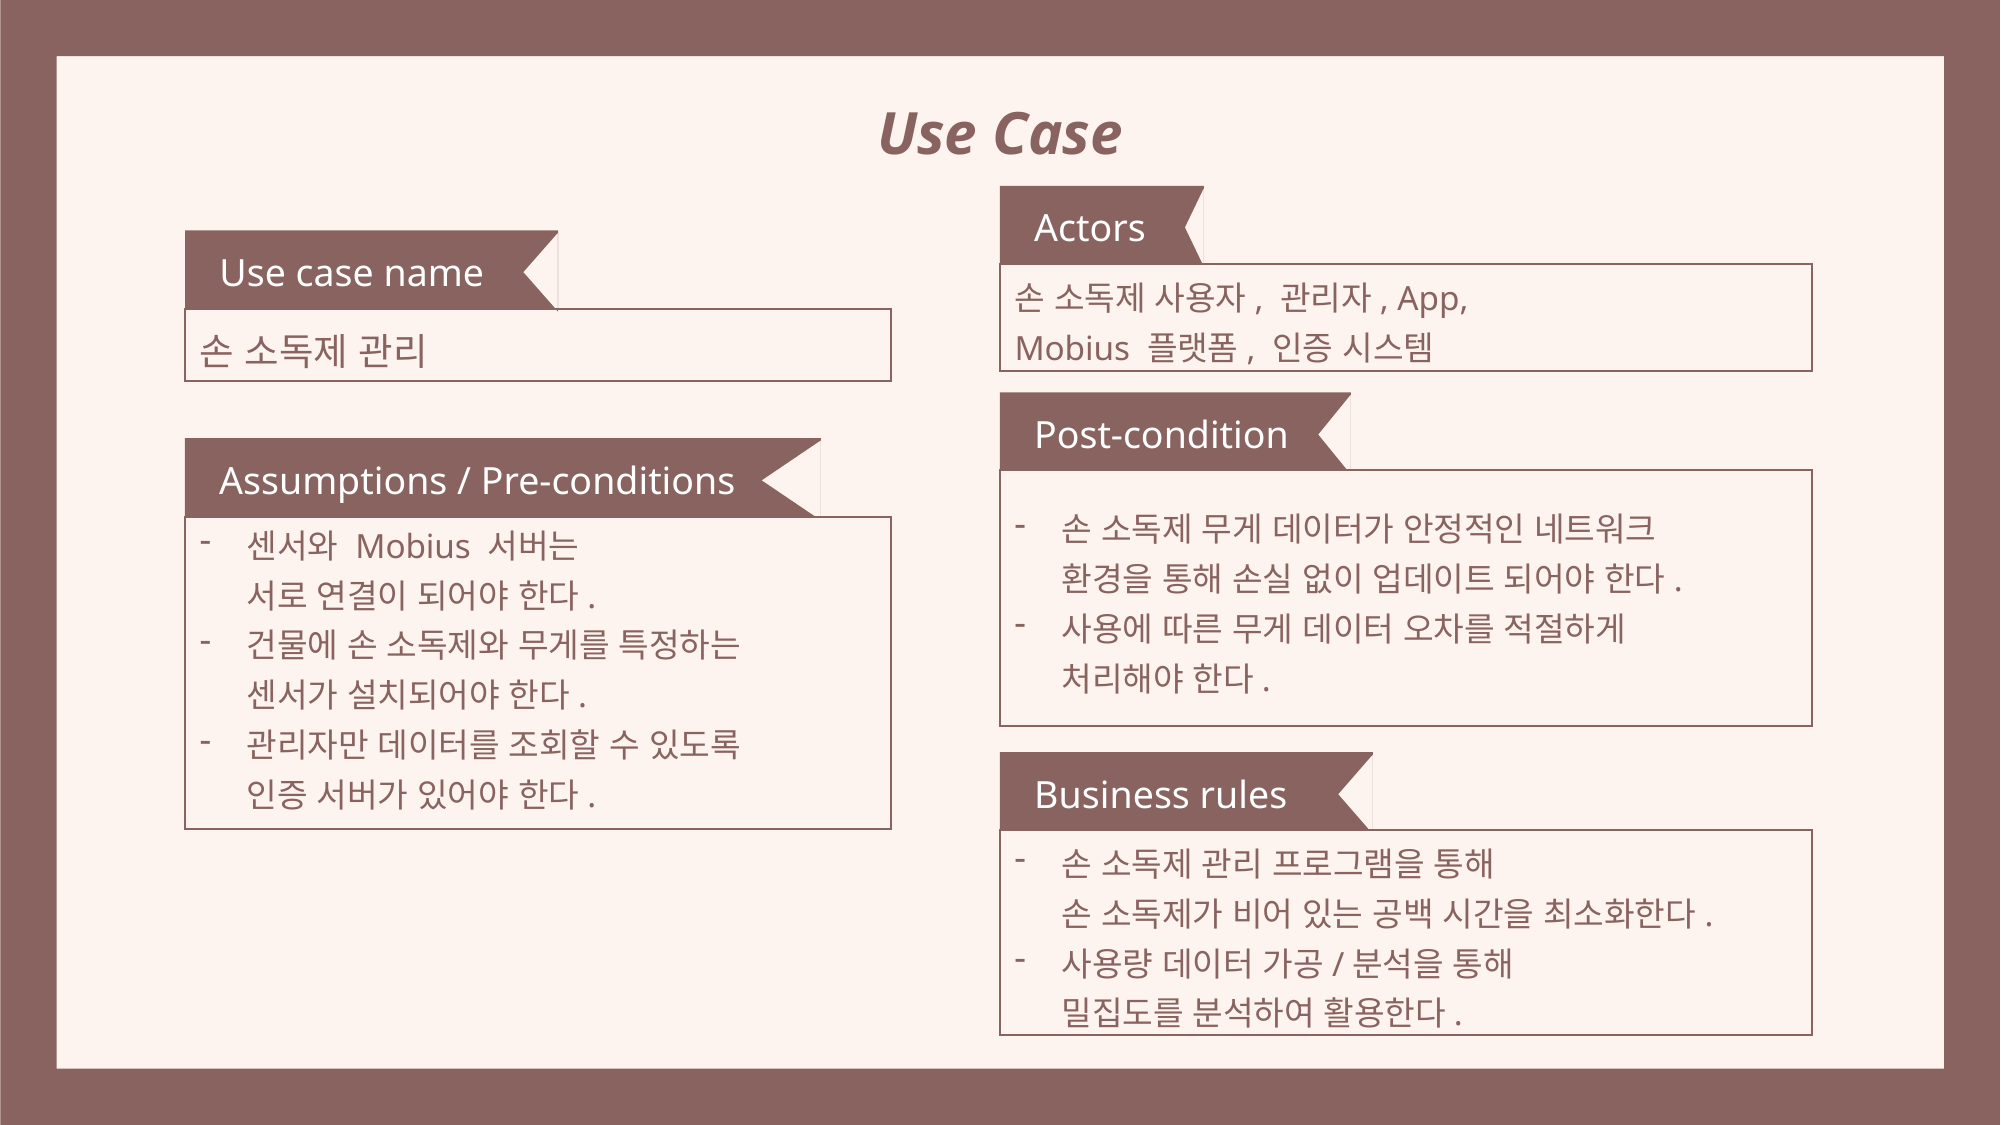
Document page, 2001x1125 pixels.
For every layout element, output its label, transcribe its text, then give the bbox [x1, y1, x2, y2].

text_box Post-condition [998, 391, 1352, 474]
text_box 손 소독제 사용자, 관리자, App, Mobius 플랫폼, 인증 시스템 [999, 263, 1813, 372]
text_box [0, 0, 2000, 1125]
text_box Use Case [561, 54, 1439, 174]
text_box 손 소독제 무게 데이터가 안정적인 네트워크 환경을 통해 손실 없이 업데이트 되어야 한다. 사용에 따른 무게 데이터 오차를 적절하게 처리해야 한다. [999, 469, 1813, 727]
text_box Business rules [998, 751, 1374, 833]
text_box Use case name [184, 229, 560, 315]
text_box 손 소독제 관리 프로그램을 통해 손 소독제가 비어 있는 공백 시간을 최소화한다. 사용량 데이터 가공/분석을 통해 밀집도를 분석하여 활용한다. [999, 829, 1813, 1036]
text_box 손 소독제 관리 [184, 308, 892, 382]
text_box Assumptions / Pre-conditions [183, 437, 822, 520]
text_box 센서와 Mobius 서버는 서로 연결이 되어야 한다. 건물에 손 소독제와 무게를 특정하는 센서가 설치되어야 한다. 관리자만 데이터를 조회할 수 있도록 인증 서버가 있어야 한다. [184, 516, 892, 830]
text_box Actors [998, 184, 1205, 266]
